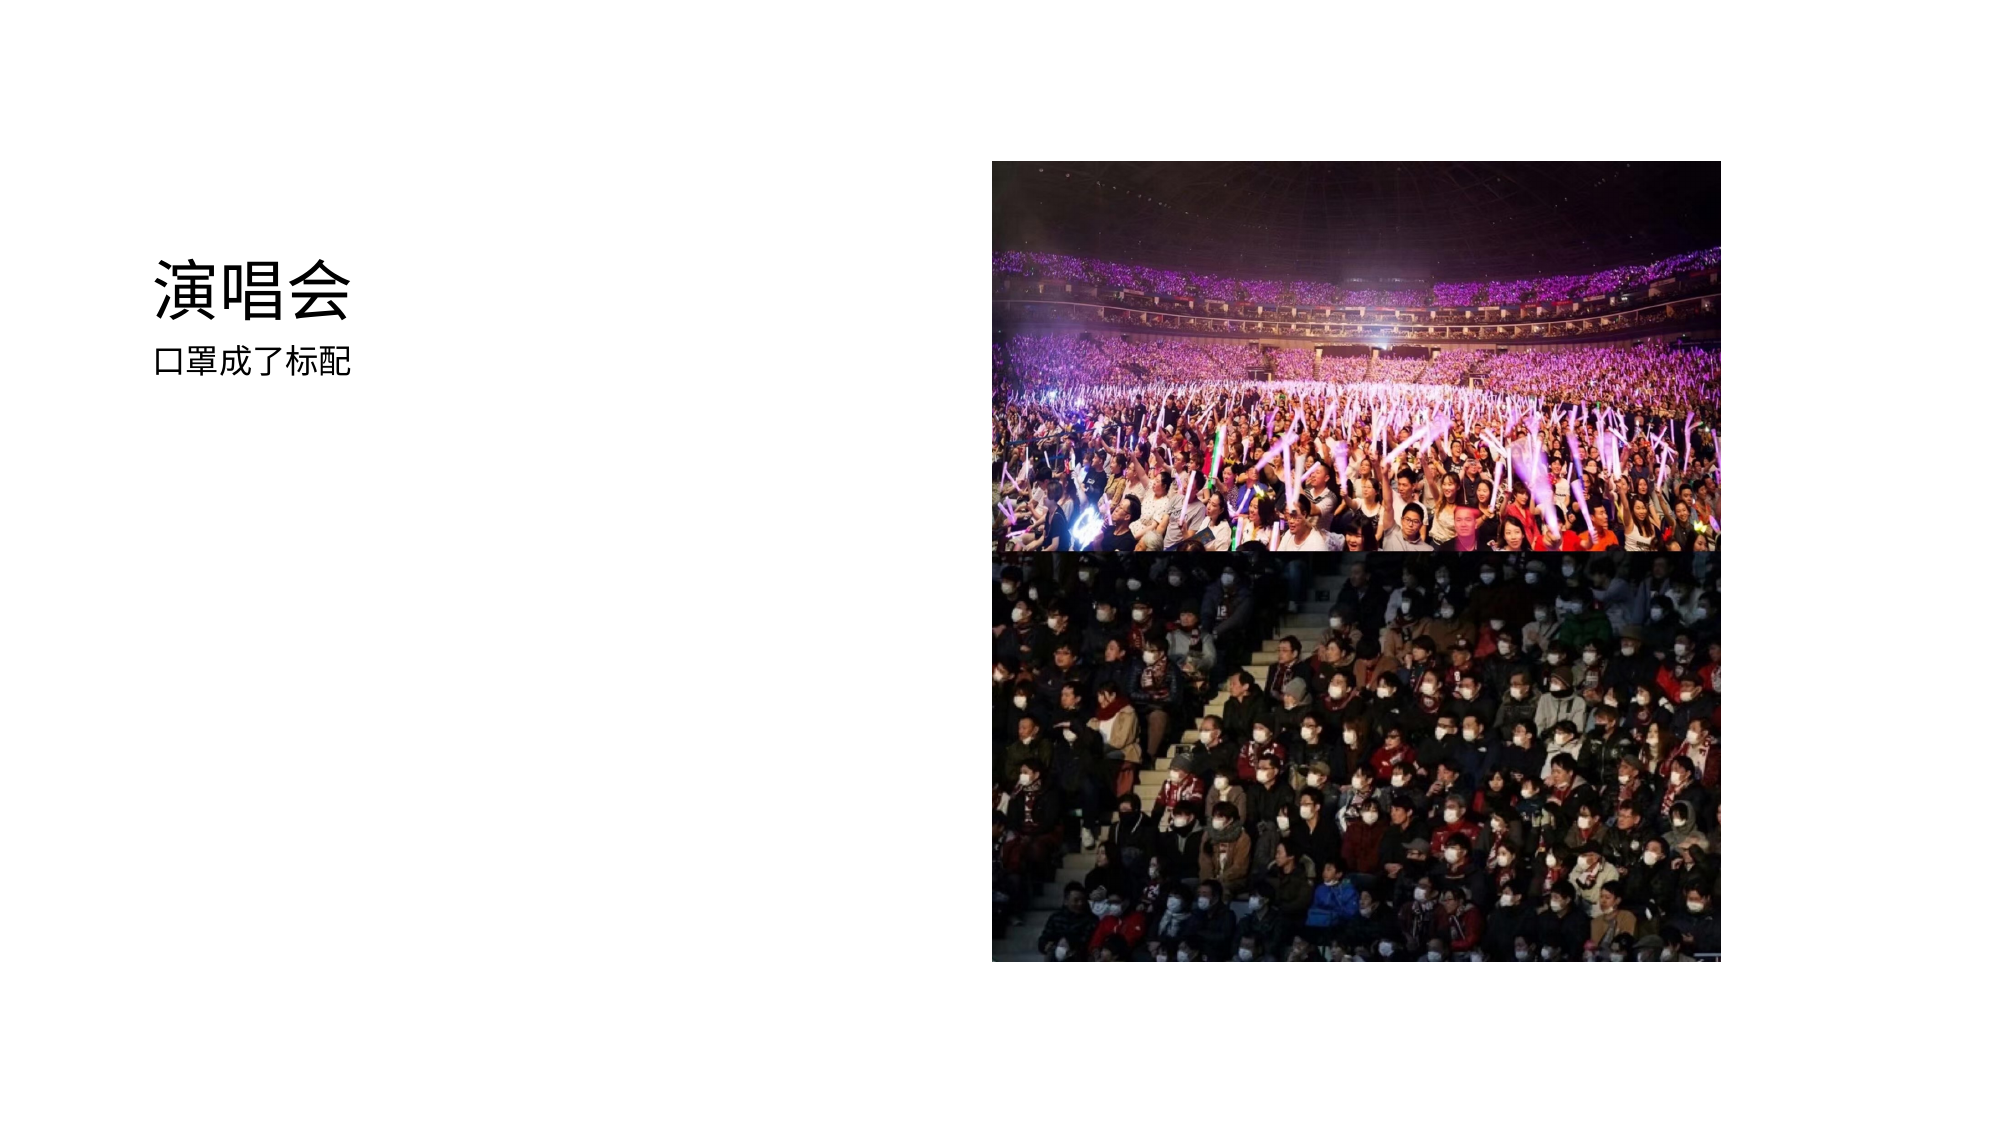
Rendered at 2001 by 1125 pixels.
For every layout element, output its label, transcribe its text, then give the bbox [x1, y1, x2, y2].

picture [850, 161, 1863, 962]
title 演唱会 [137, 75, 783, 337]
list 口罩成了标配 [137, 337, 783, 963]
